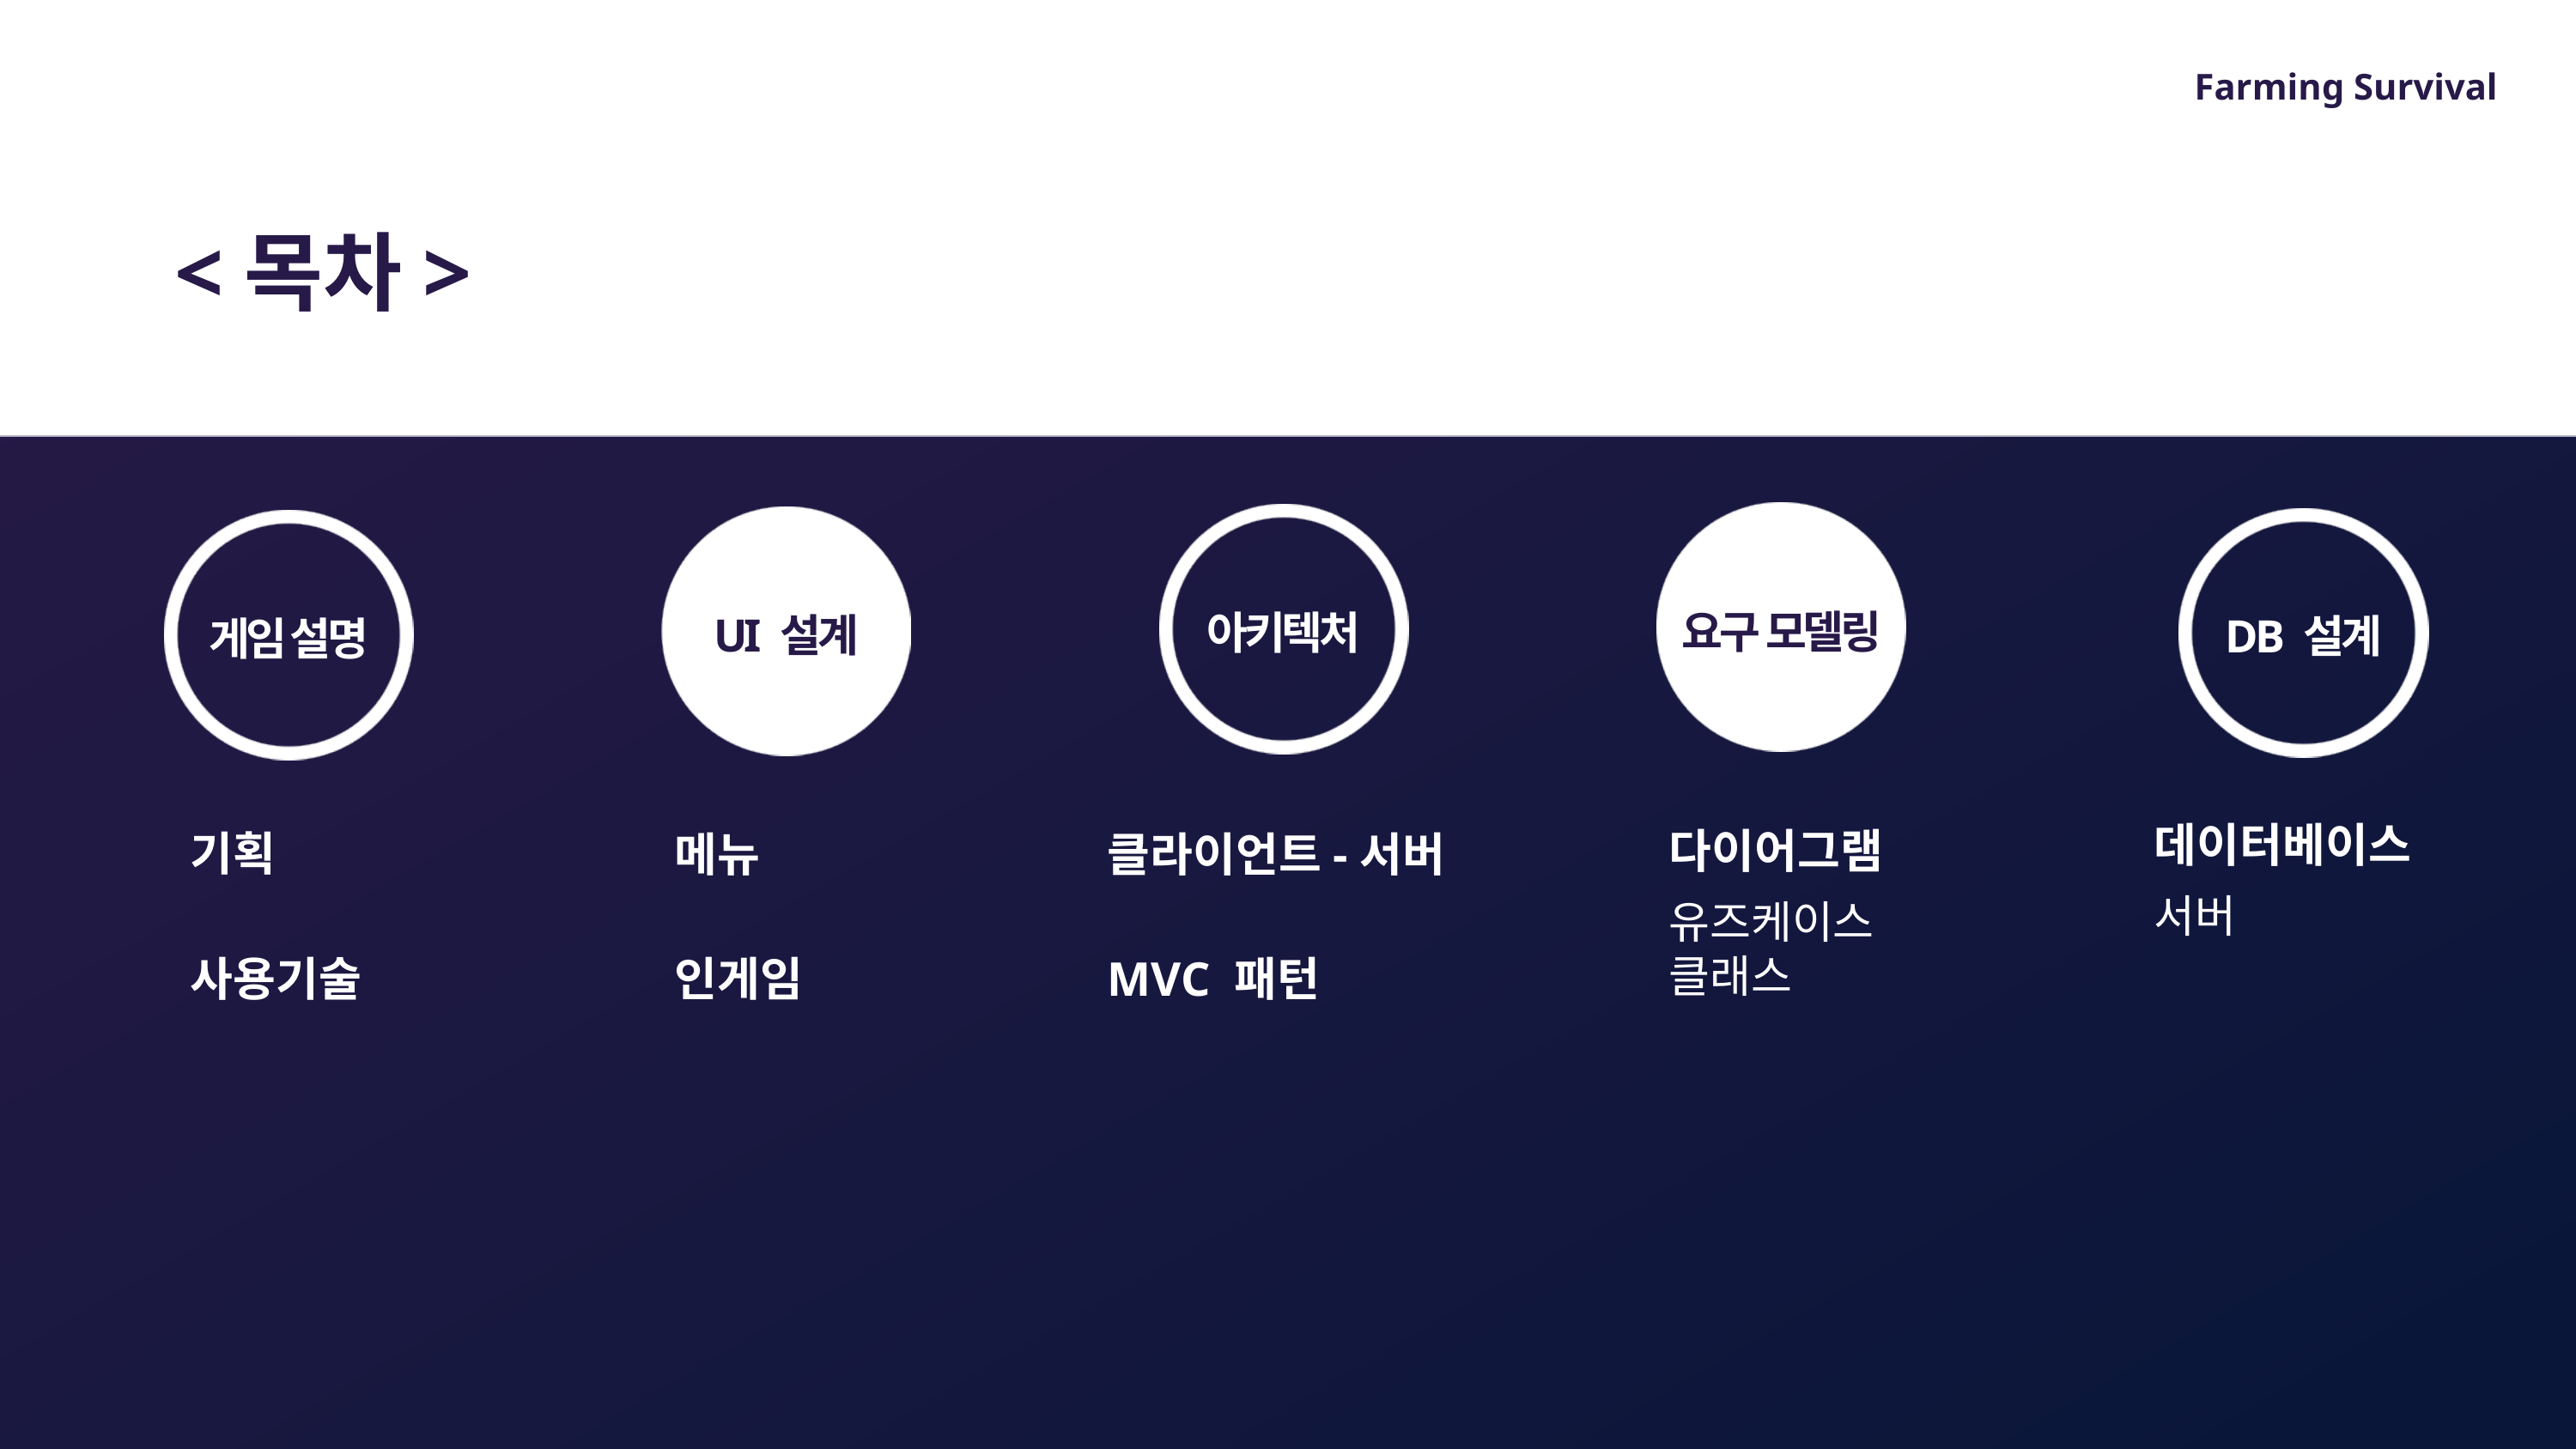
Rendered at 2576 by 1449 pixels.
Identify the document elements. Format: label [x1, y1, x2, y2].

text_box [1121, 504, 1447, 755]
text_box [126, 510, 452, 761]
text_box [2116, 508, 2491, 759]
text_box [601, 818, 911, 943]
text_box [1619, 502, 1944, 753]
text_box [0, 0, 2576, 437]
text_box [623, 506, 949, 757]
text_box [1656, 815, 1929, 1010]
text_box [0, 446, 2576, 1449]
text_box [2141, 809, 2466, 949]
text_box [616, 943, 939, 1119]
